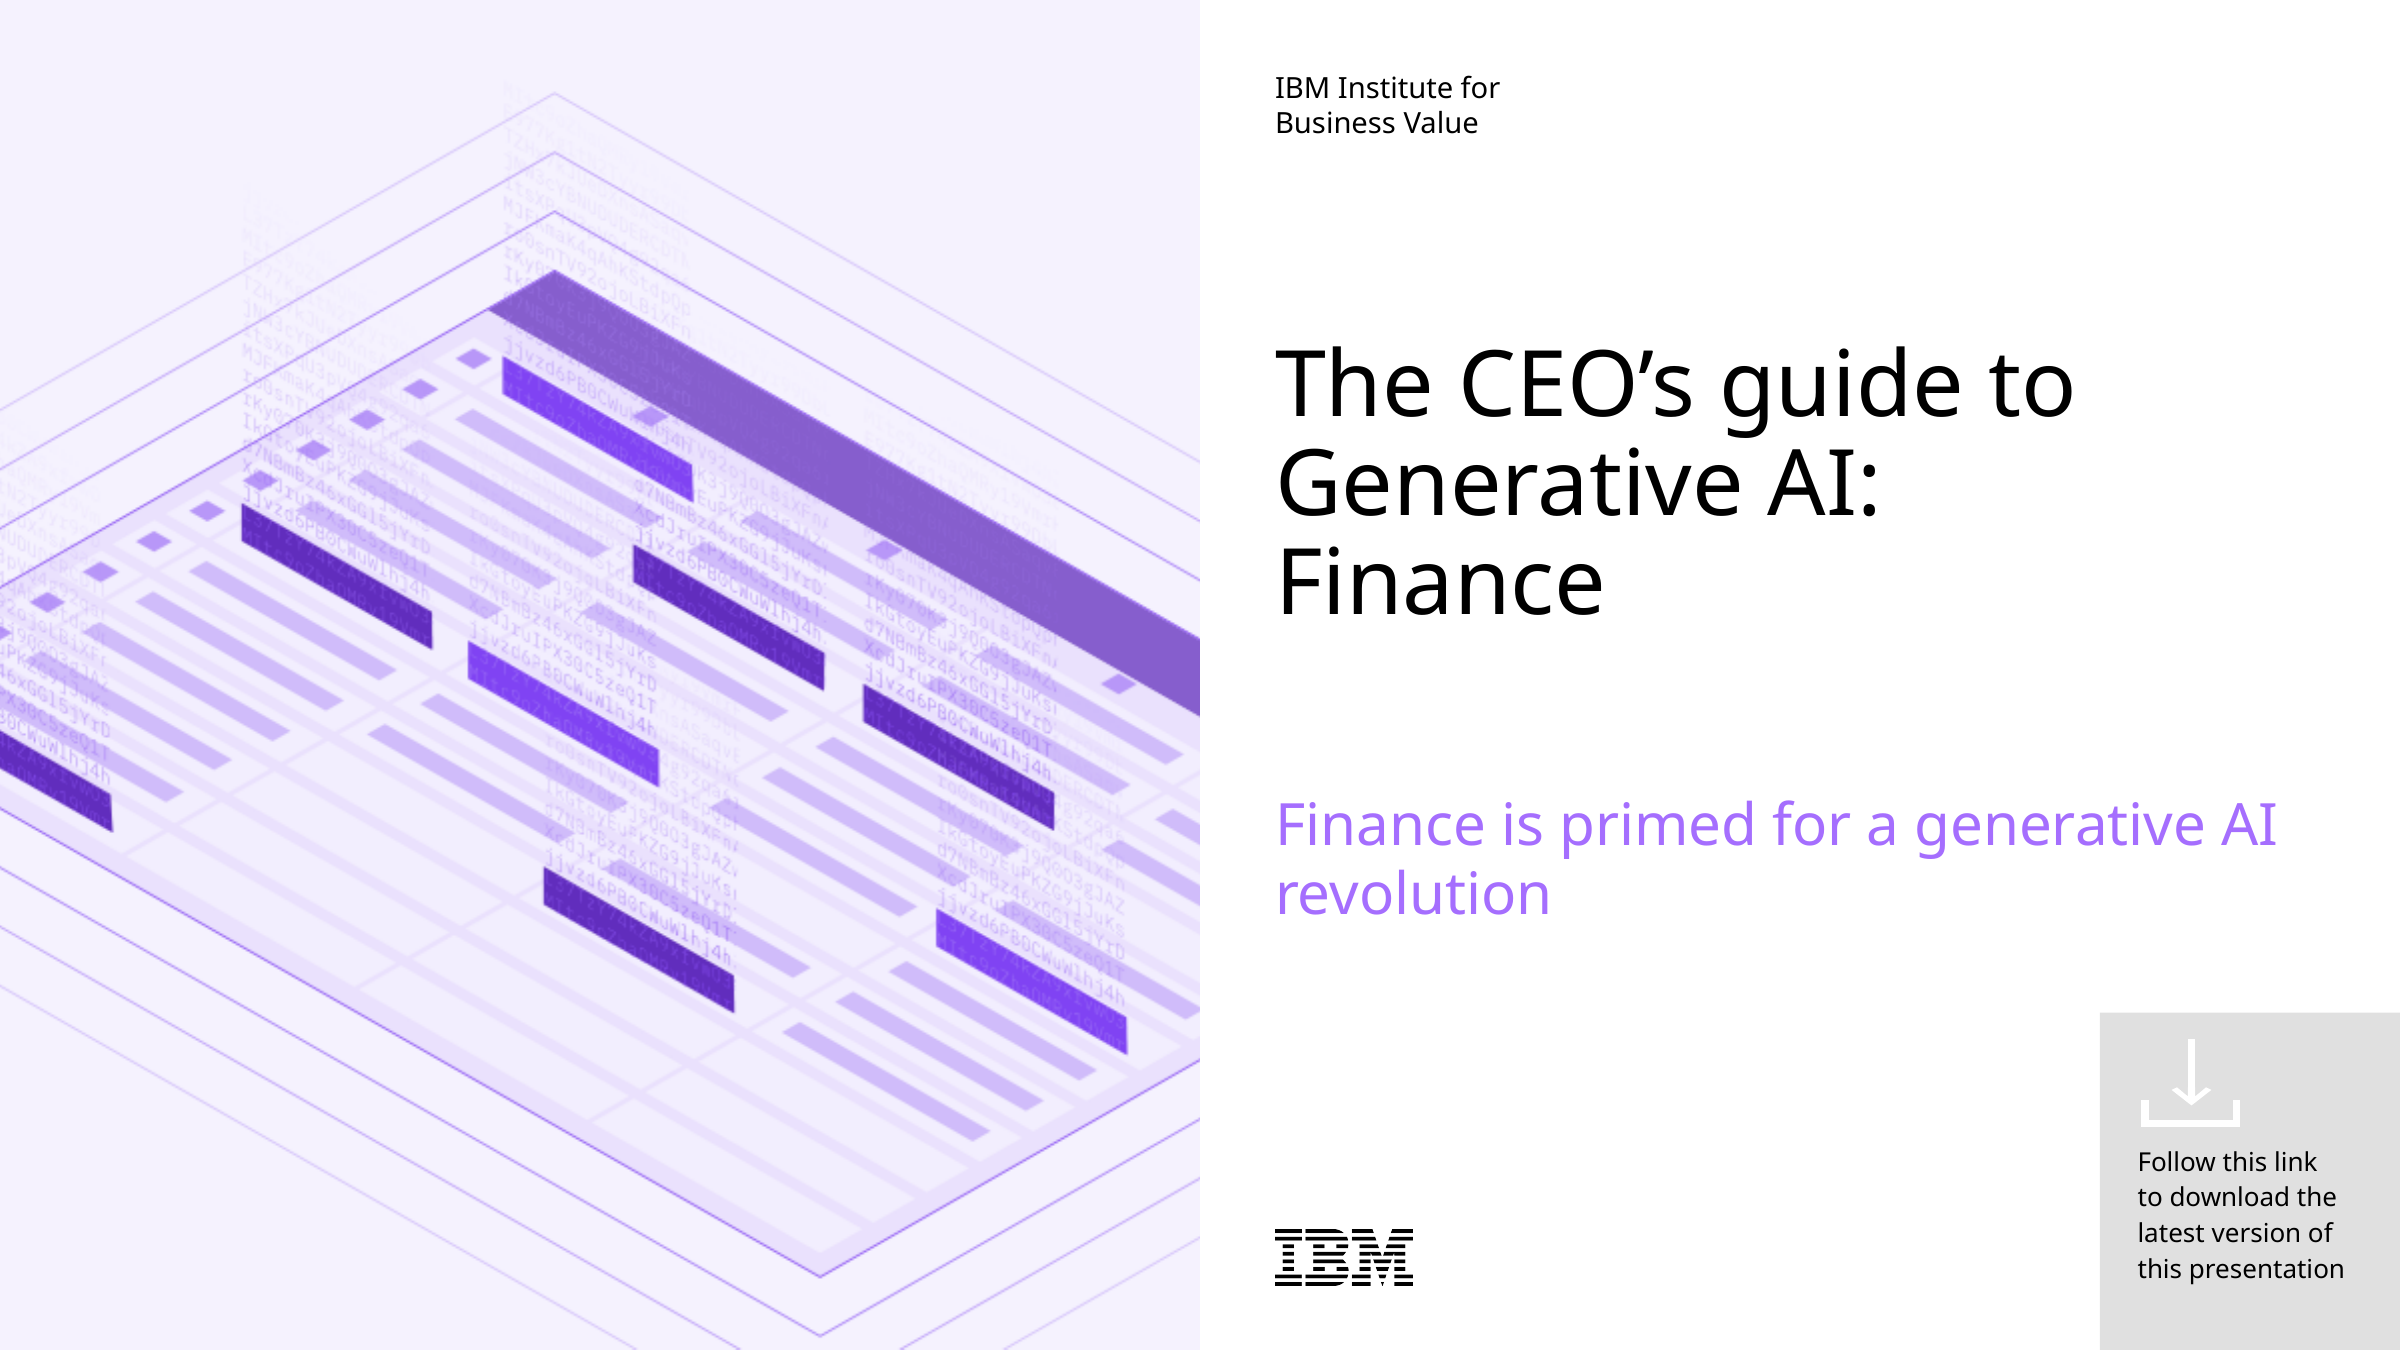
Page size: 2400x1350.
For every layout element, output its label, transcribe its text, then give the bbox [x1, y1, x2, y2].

picture [1275, 1229, 1413, 1286]
title The CEO’s guide to Generative AI: Finance [1275, 337, 2325, 488]
picture [0, 0, 1201, 1350]
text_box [2099, 1012, 2400, 1350]
list Finance is primed for a generative AI revolution [1275, 734, 2325, 984]
